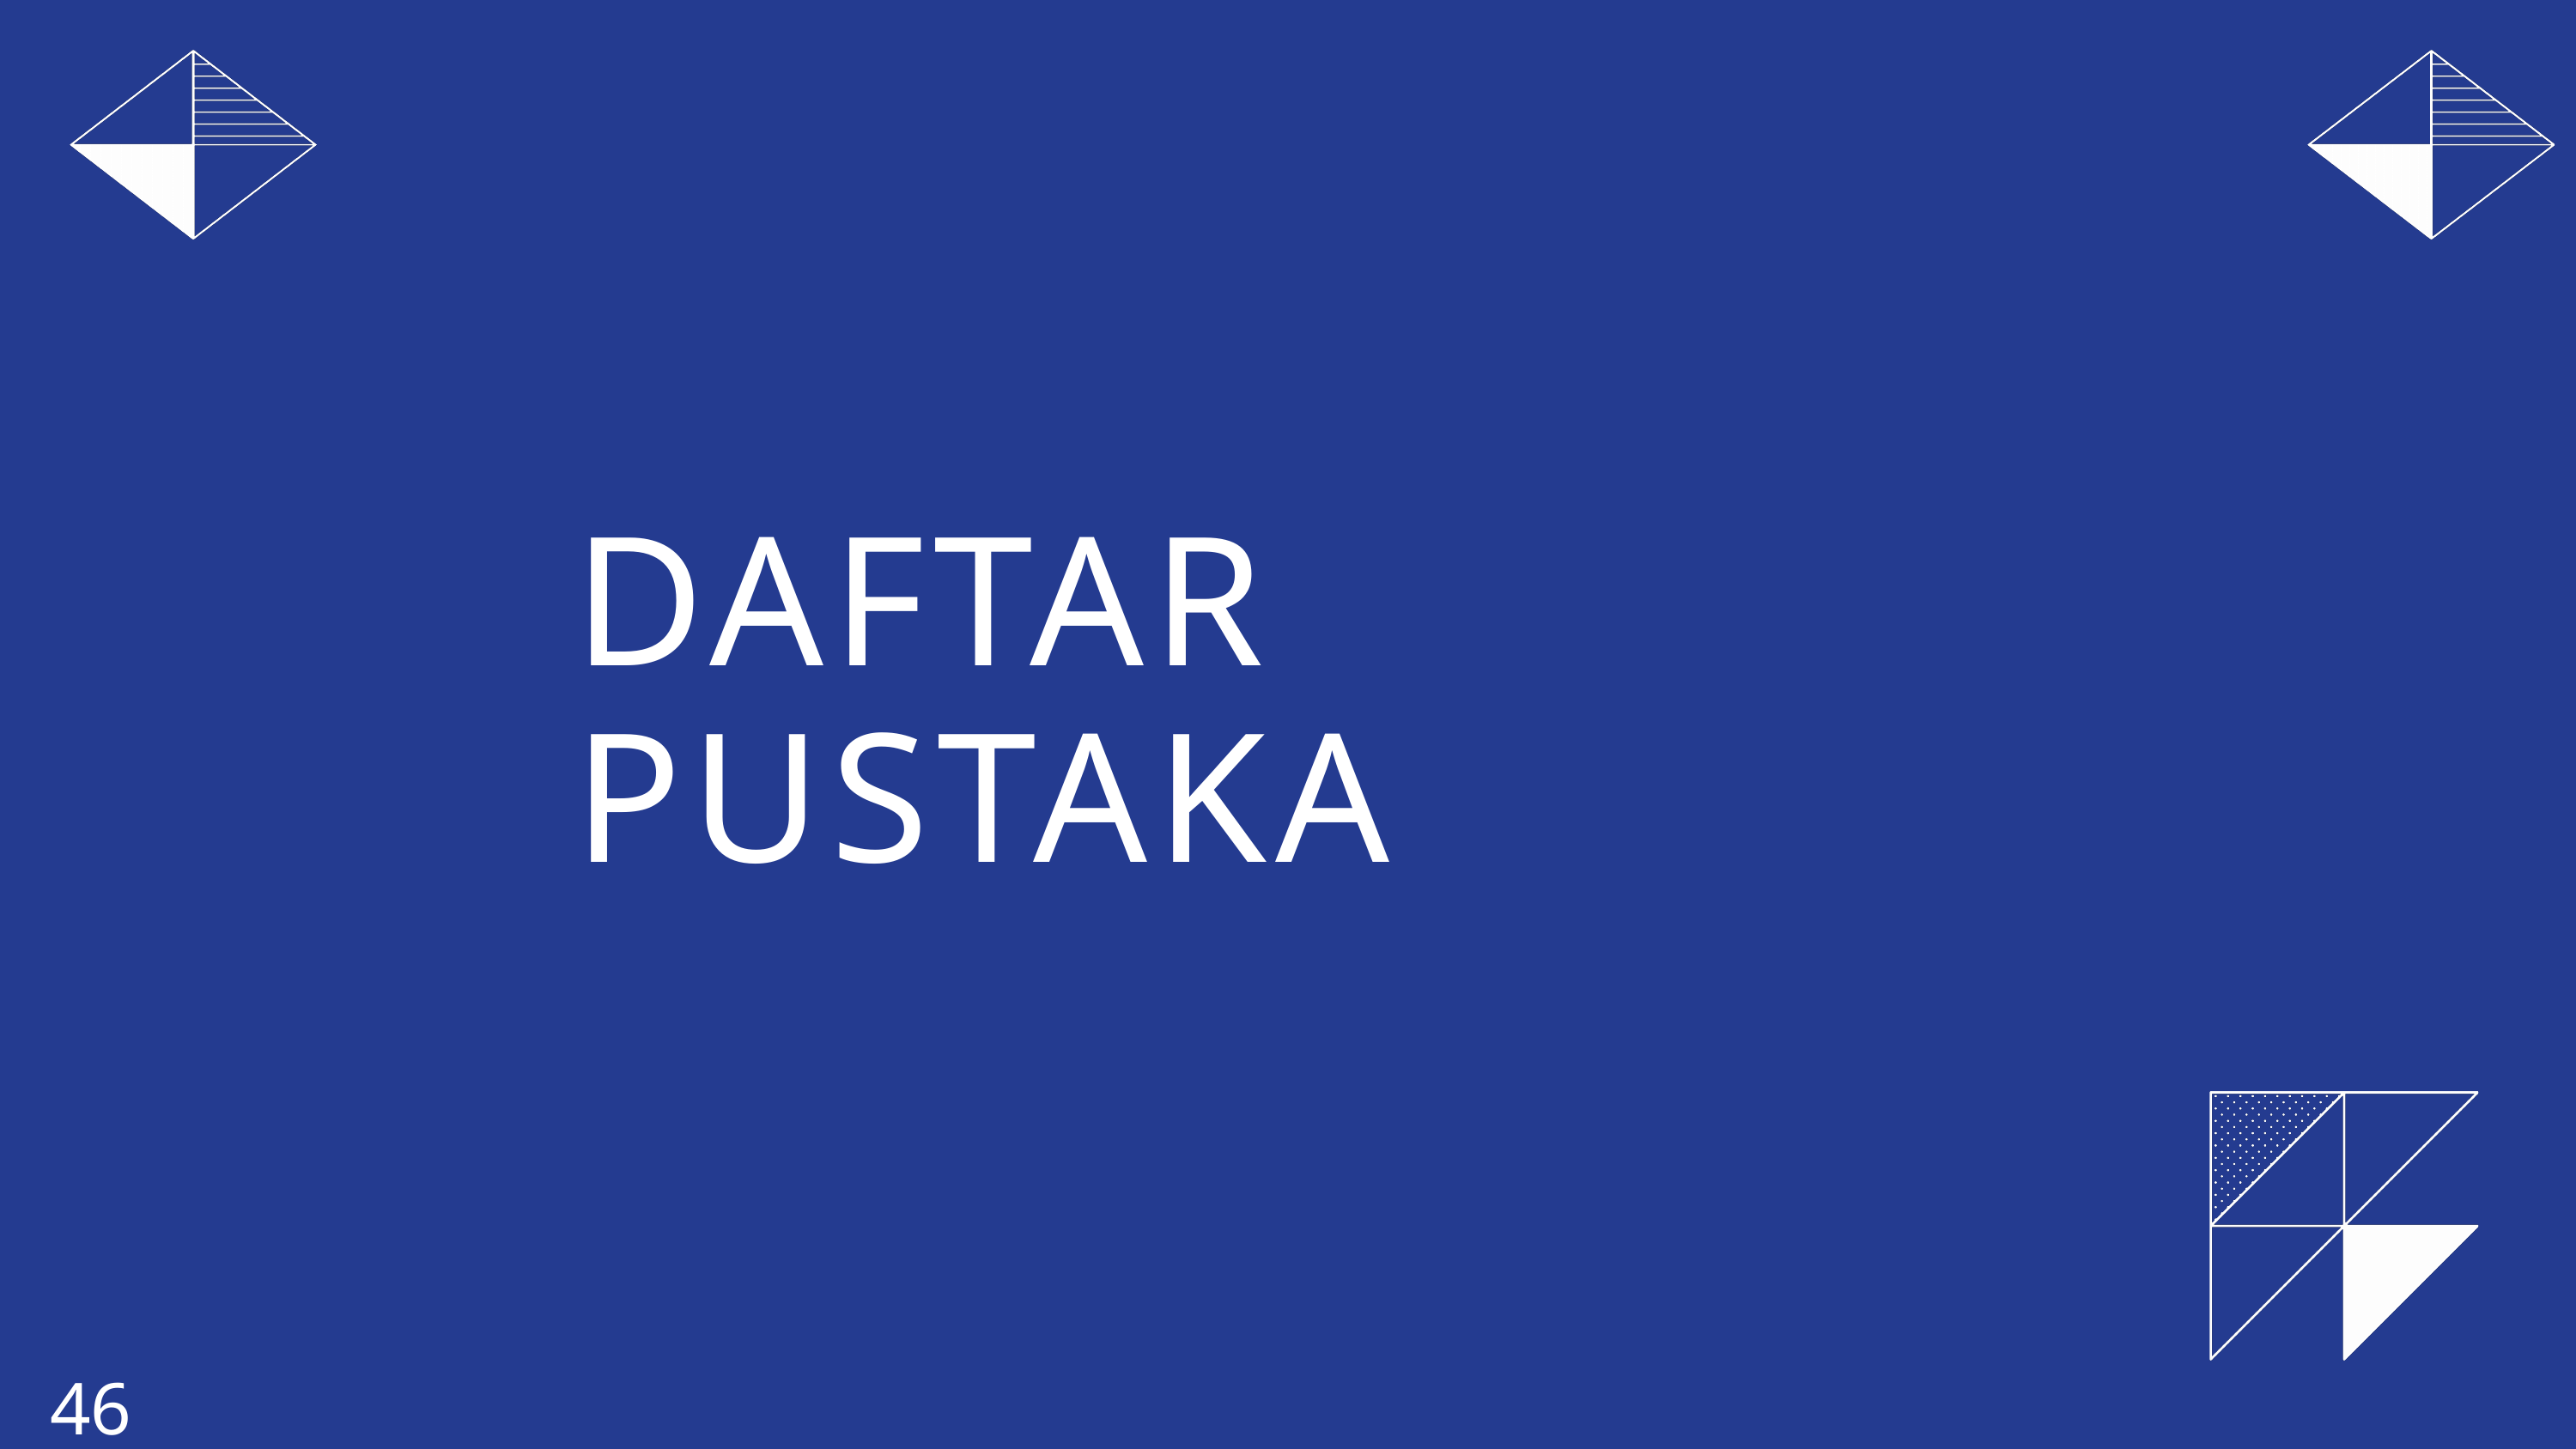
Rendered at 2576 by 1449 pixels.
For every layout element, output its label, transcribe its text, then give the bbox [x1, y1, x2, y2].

text_box [2209, 1091, 2479, 1361]
text_box [70, 50, 317, 240]
text_box 46 [50, 1349, 240, 1449]
text_box DAFTAR PUSTAKA [574, 504, 2002, 899]
text_box [2307, 50, 2555, 239]
